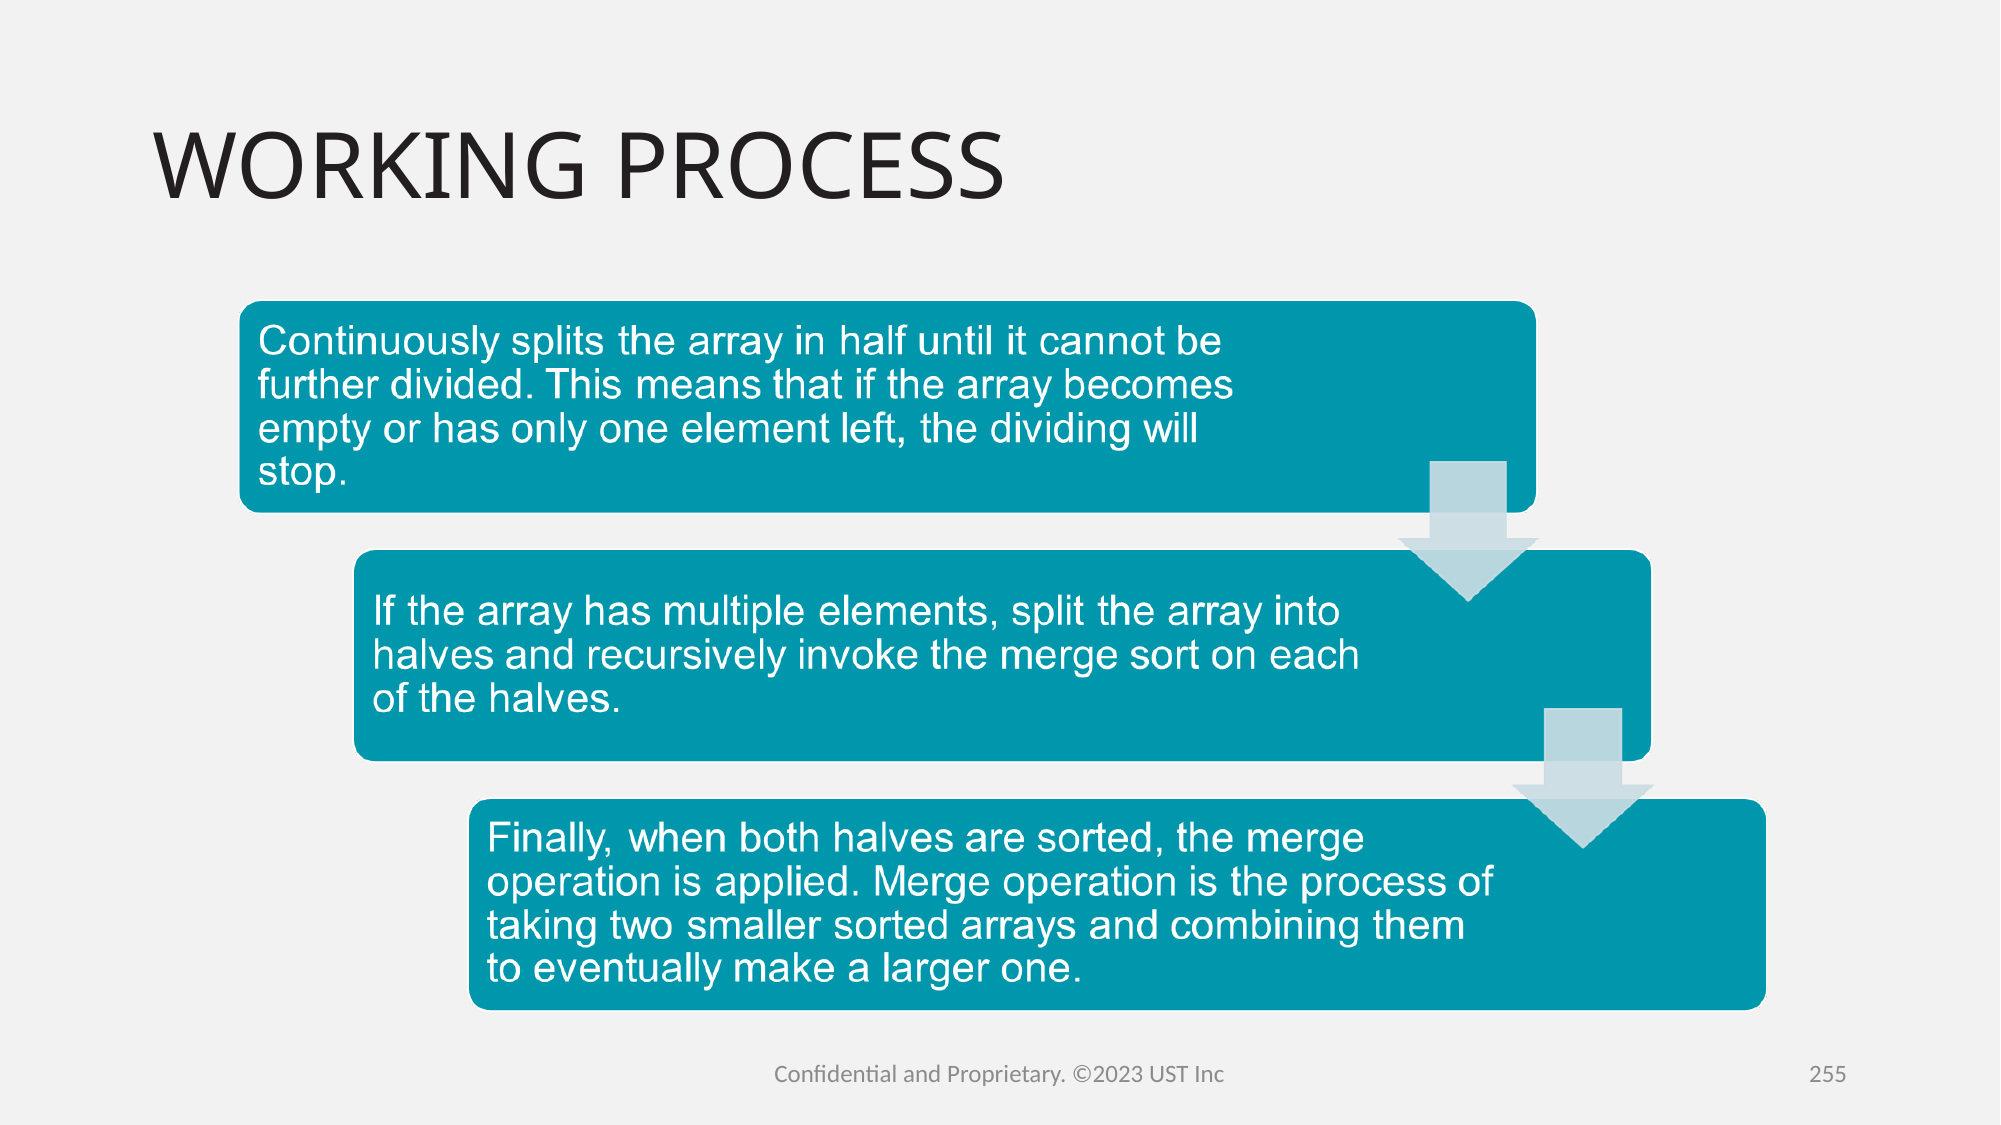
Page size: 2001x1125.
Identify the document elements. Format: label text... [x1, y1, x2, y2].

title WORKING PROCESS [137, 59, 1863, 278]
slide_number 255 [1412, 1042, 1863, 1103]
footer Confidential and Proprietary. ©2023 UST Inc [662, 1042, 1338, 1103]
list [233, 299, 1767, 1014]
